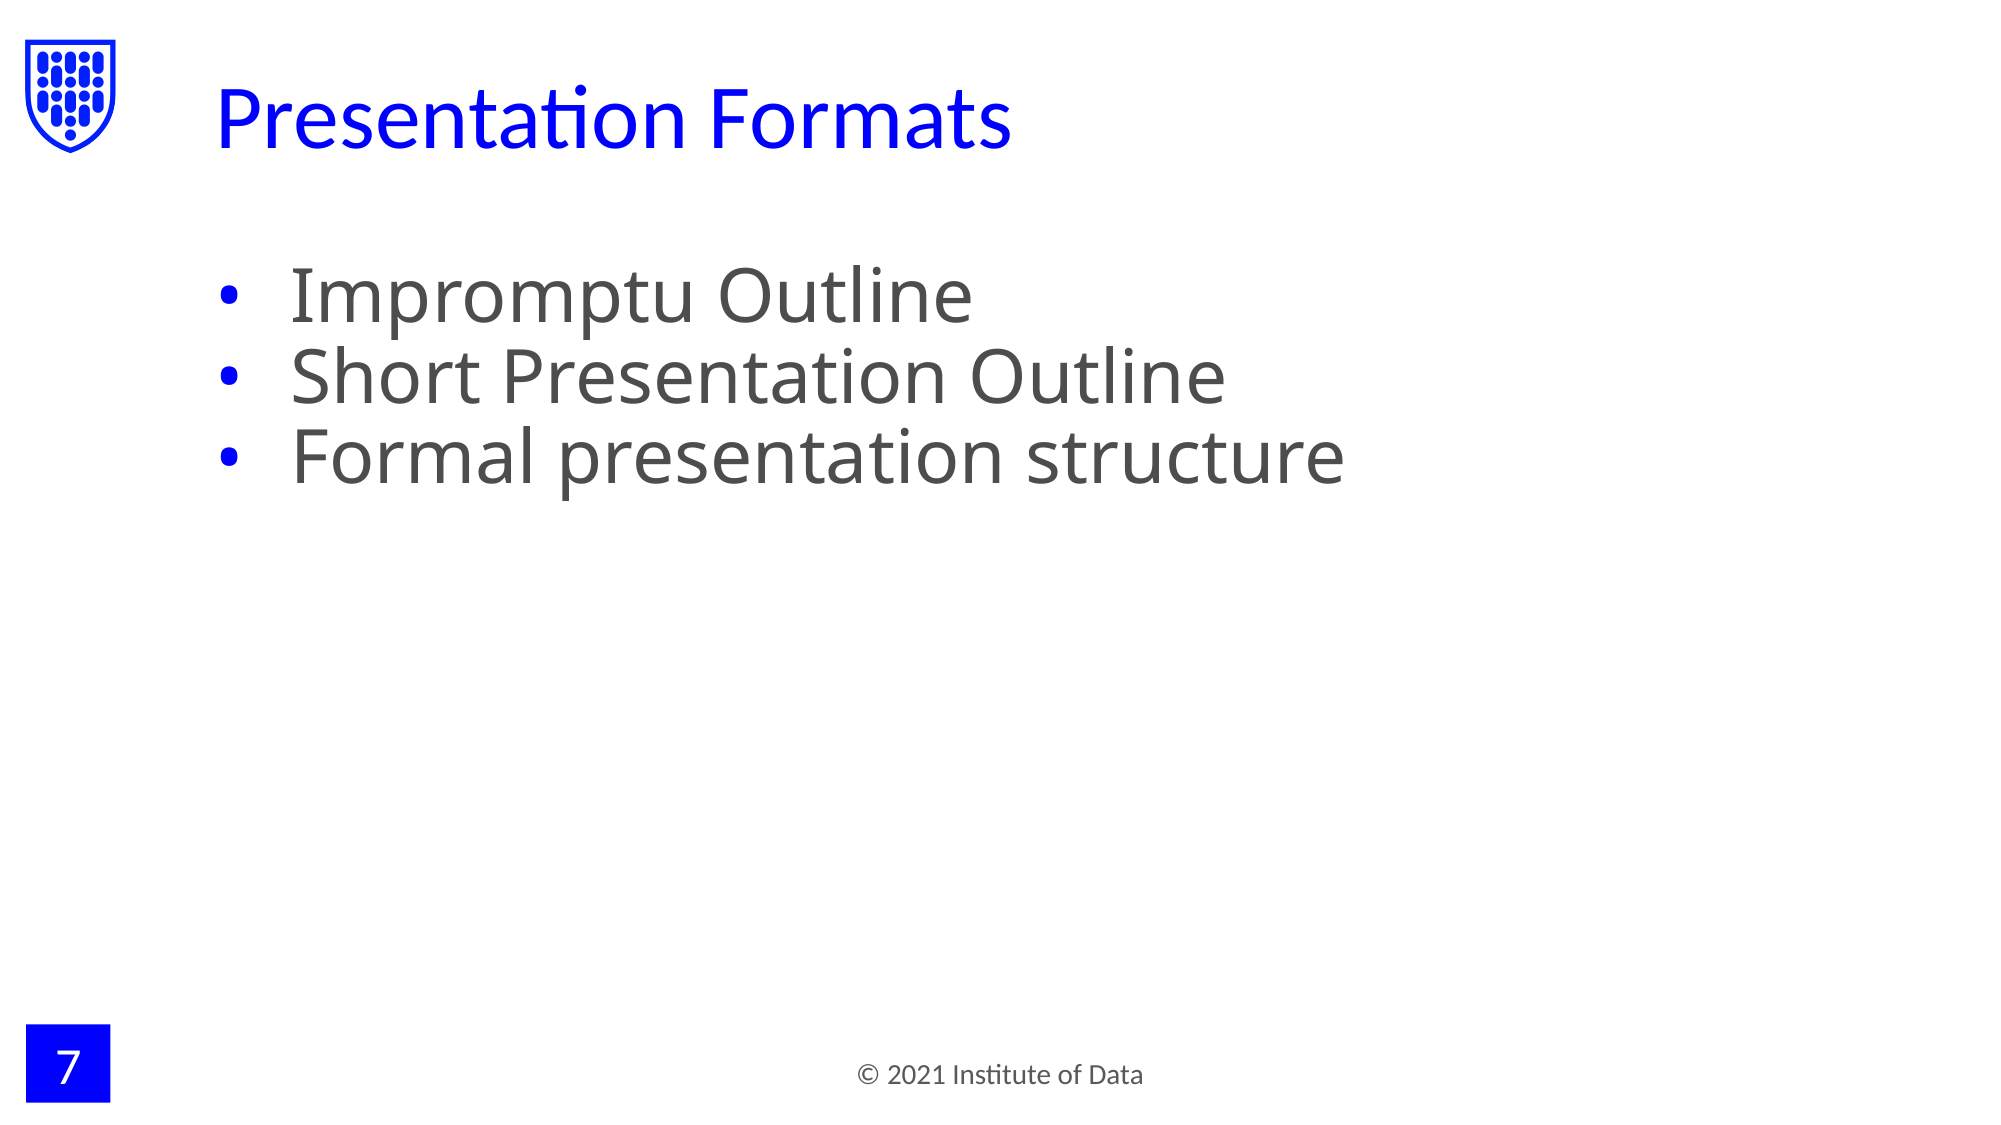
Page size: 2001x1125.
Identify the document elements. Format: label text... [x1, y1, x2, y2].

title Presentation Formats [207, 61, 1965, 229]
list Impromptu Outline Short Presentation Outline Formal presentation structure [207, 249, 1965, 1025]
picture [0, 25, 141, 167]
